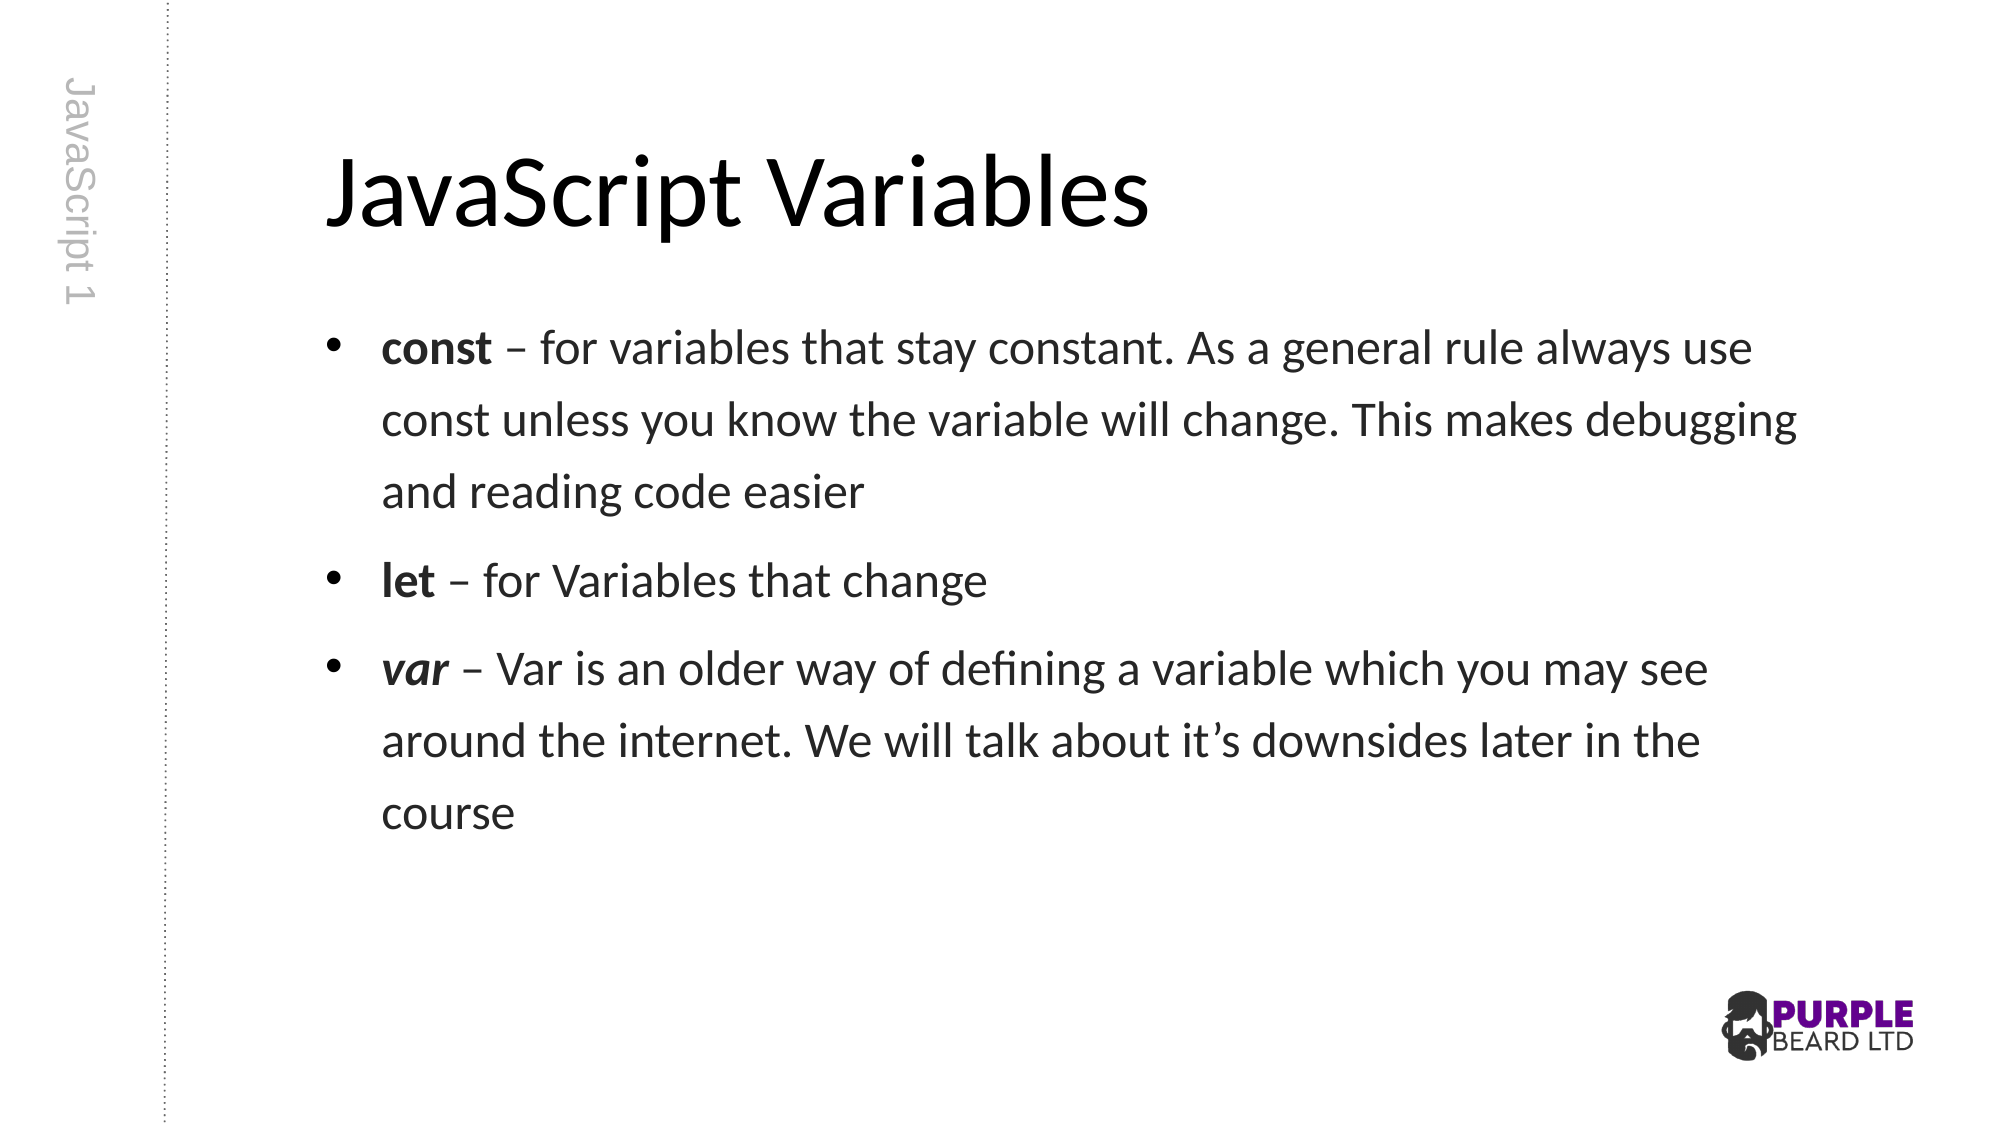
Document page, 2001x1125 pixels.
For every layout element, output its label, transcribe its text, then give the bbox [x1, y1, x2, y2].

list const – for variables that stay constant. As a general rule always use const unless you know the variable will change. This makes debugging and reading code easier let – for Variables that change var – Var is an older way of defining a variable which you may see around the internet. We will talk about it’s downsides later in the course [310, 295, 1847, 1125]
text_box [1847, 974, 1939, 1083]
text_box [164, 0, 168, 1125]
title JavaScript Variables [310, 114, 2000, 265]
